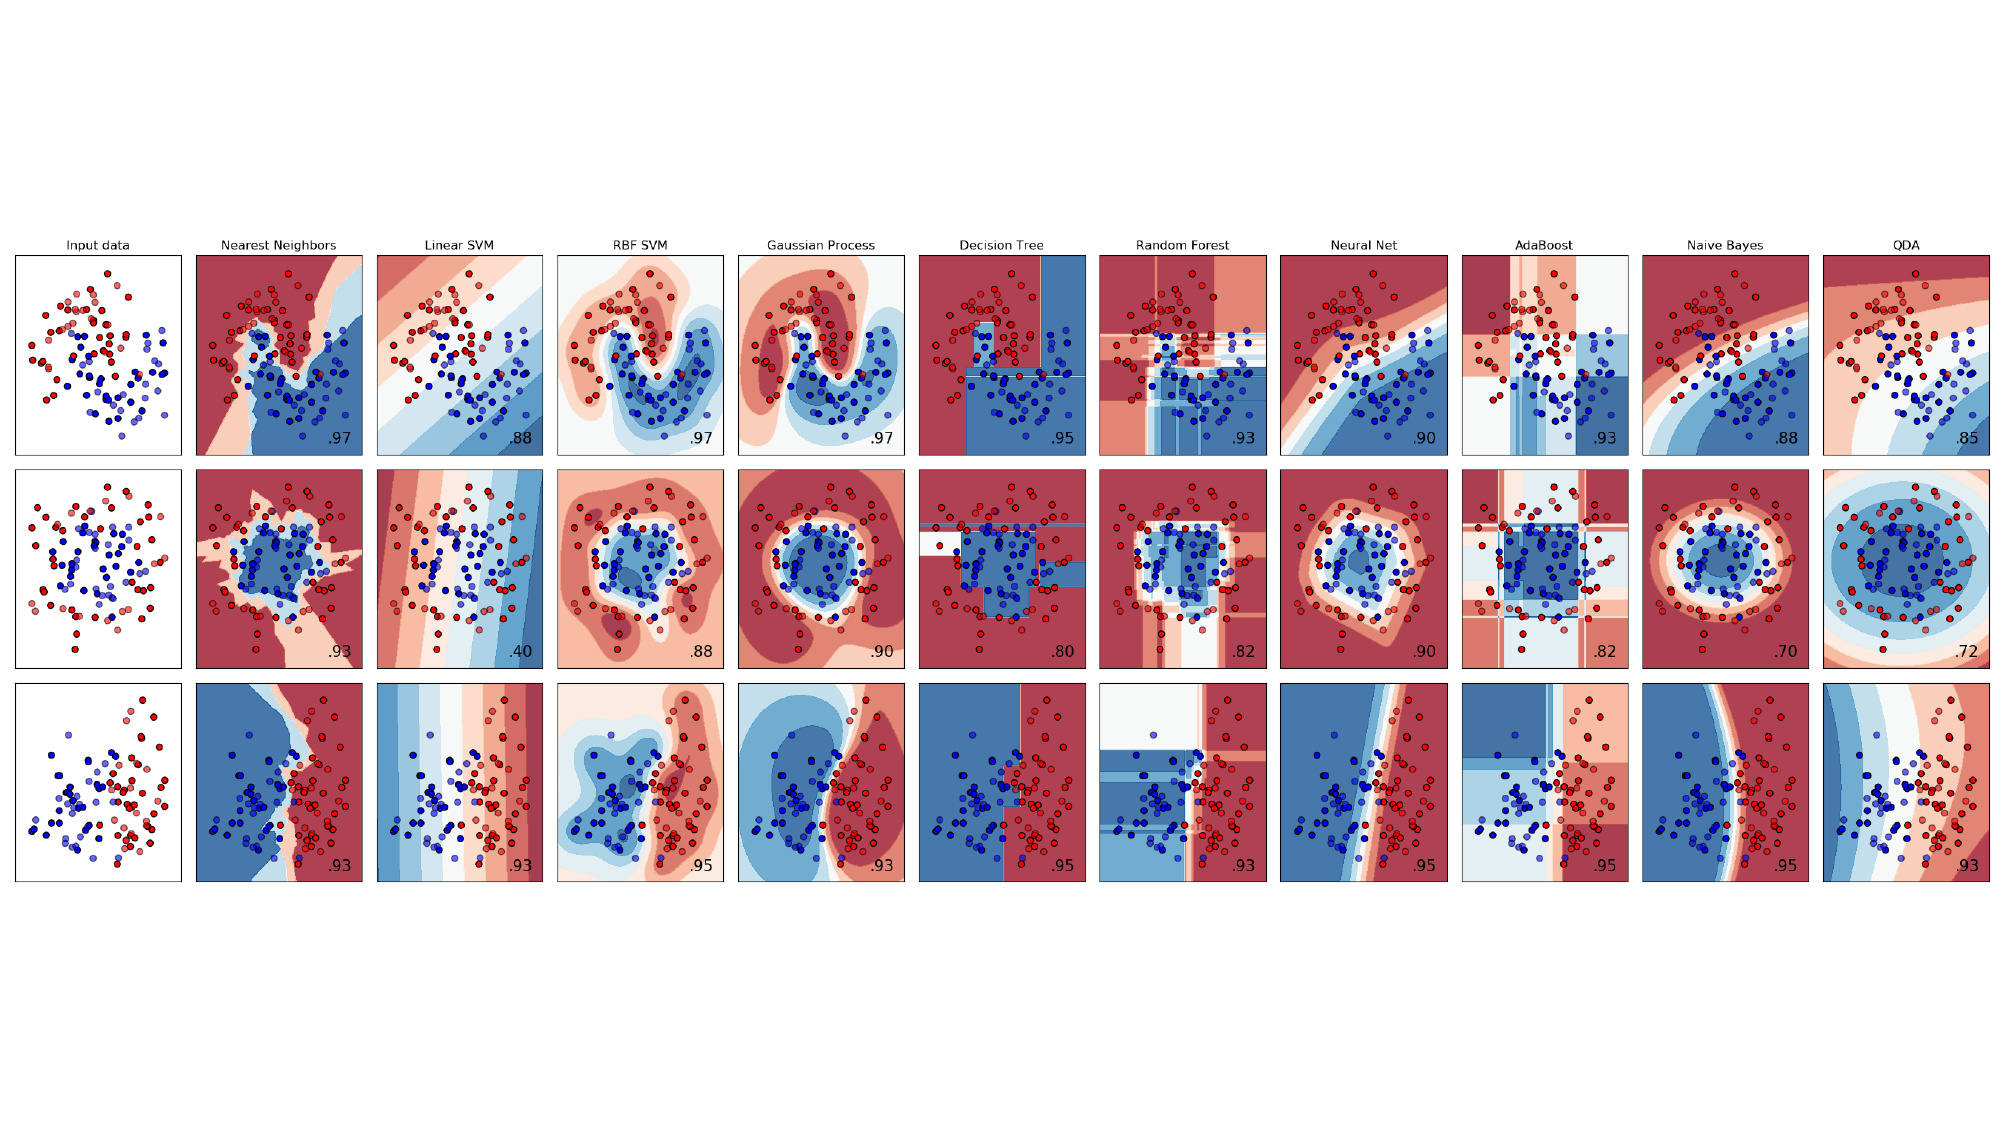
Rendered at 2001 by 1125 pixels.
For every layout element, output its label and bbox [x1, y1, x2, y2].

picture [0, 229, 2000, 896]
